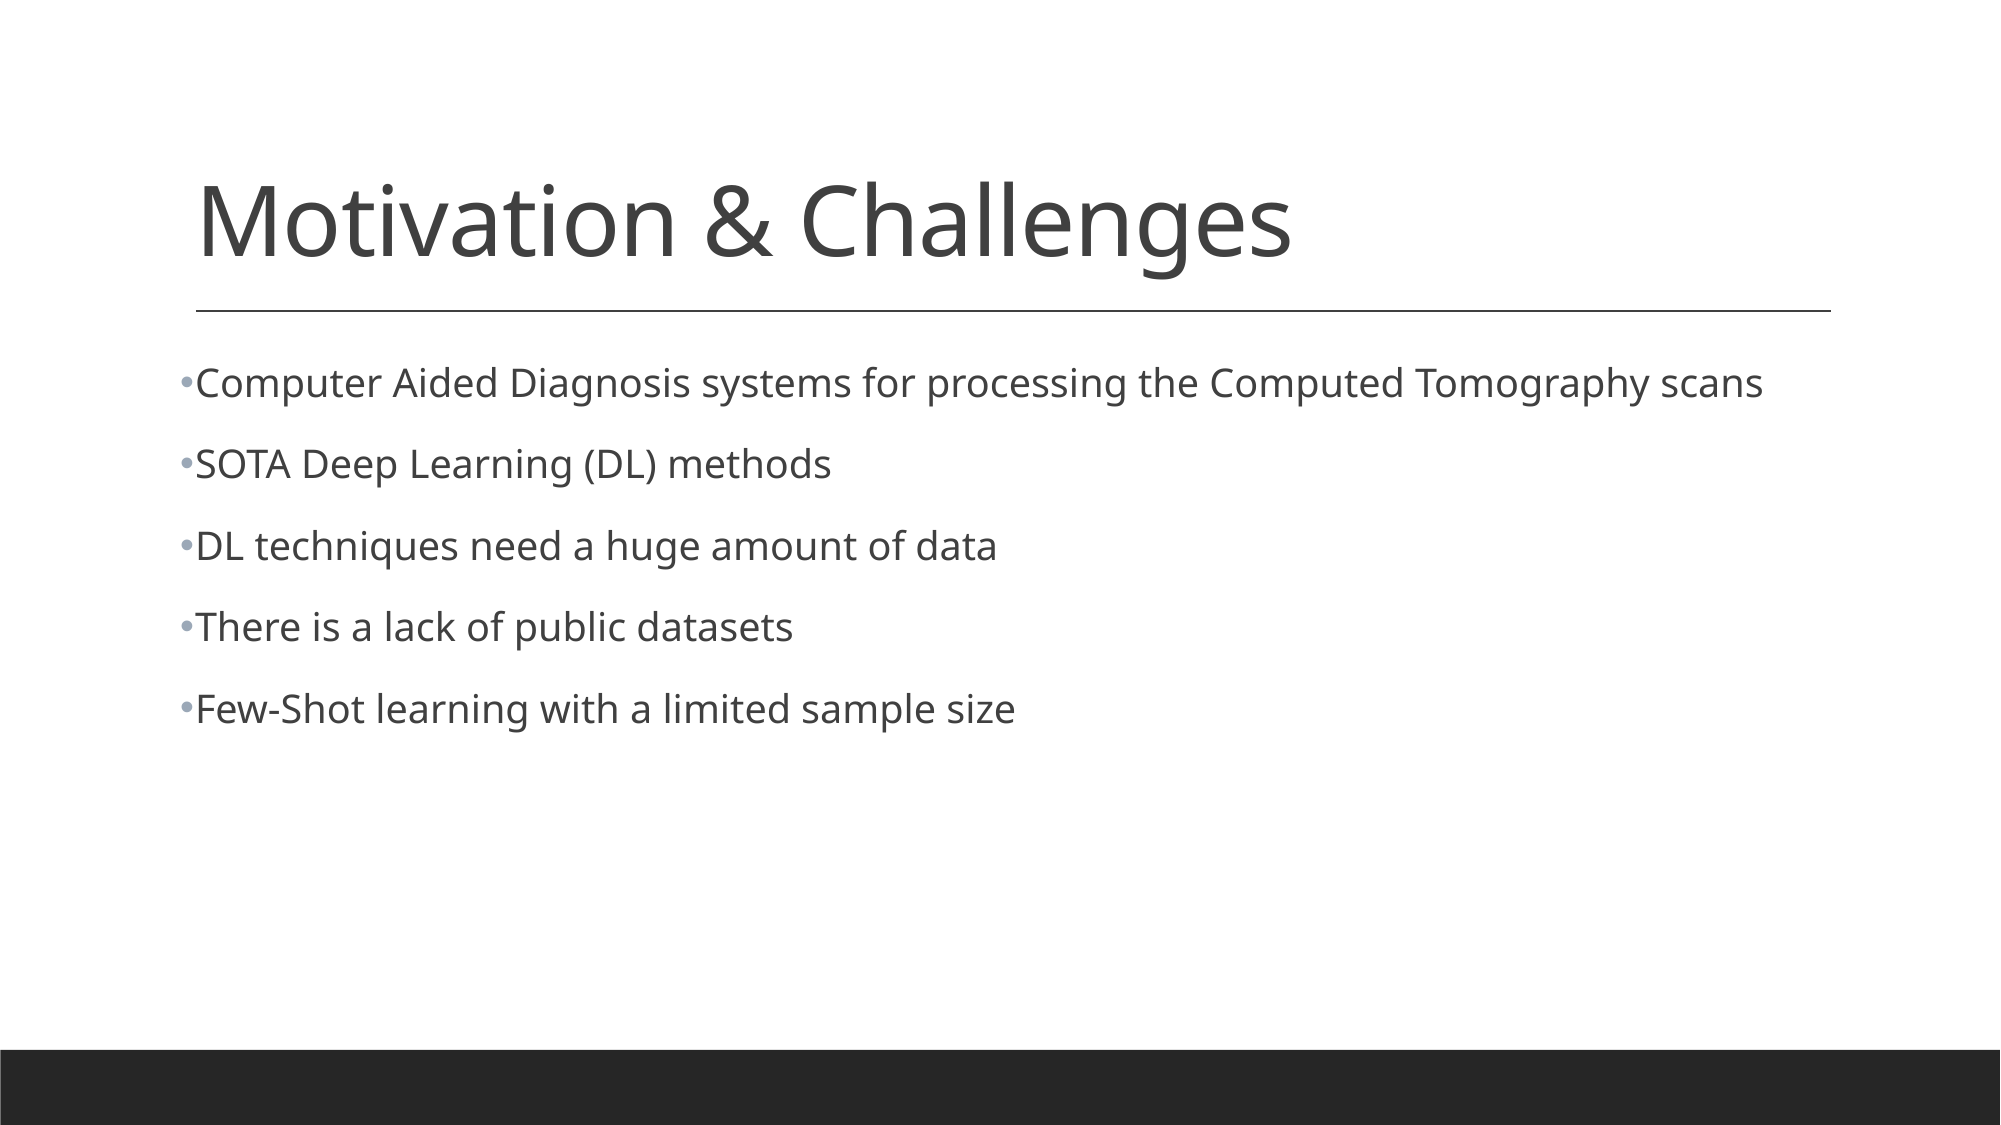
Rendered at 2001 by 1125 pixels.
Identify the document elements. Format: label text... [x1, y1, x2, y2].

title Motivation & Challenges [180, 47, 1830, 285]
list Computer Aided Diagnosis systems for processing the Computed Tomography scans SOTA Deep Learning (DL) methods DL techniques need a huge amount of data There is a lack of public datasets Few-Shot learning with a limited sample size [180, 345, 1830, 963]
